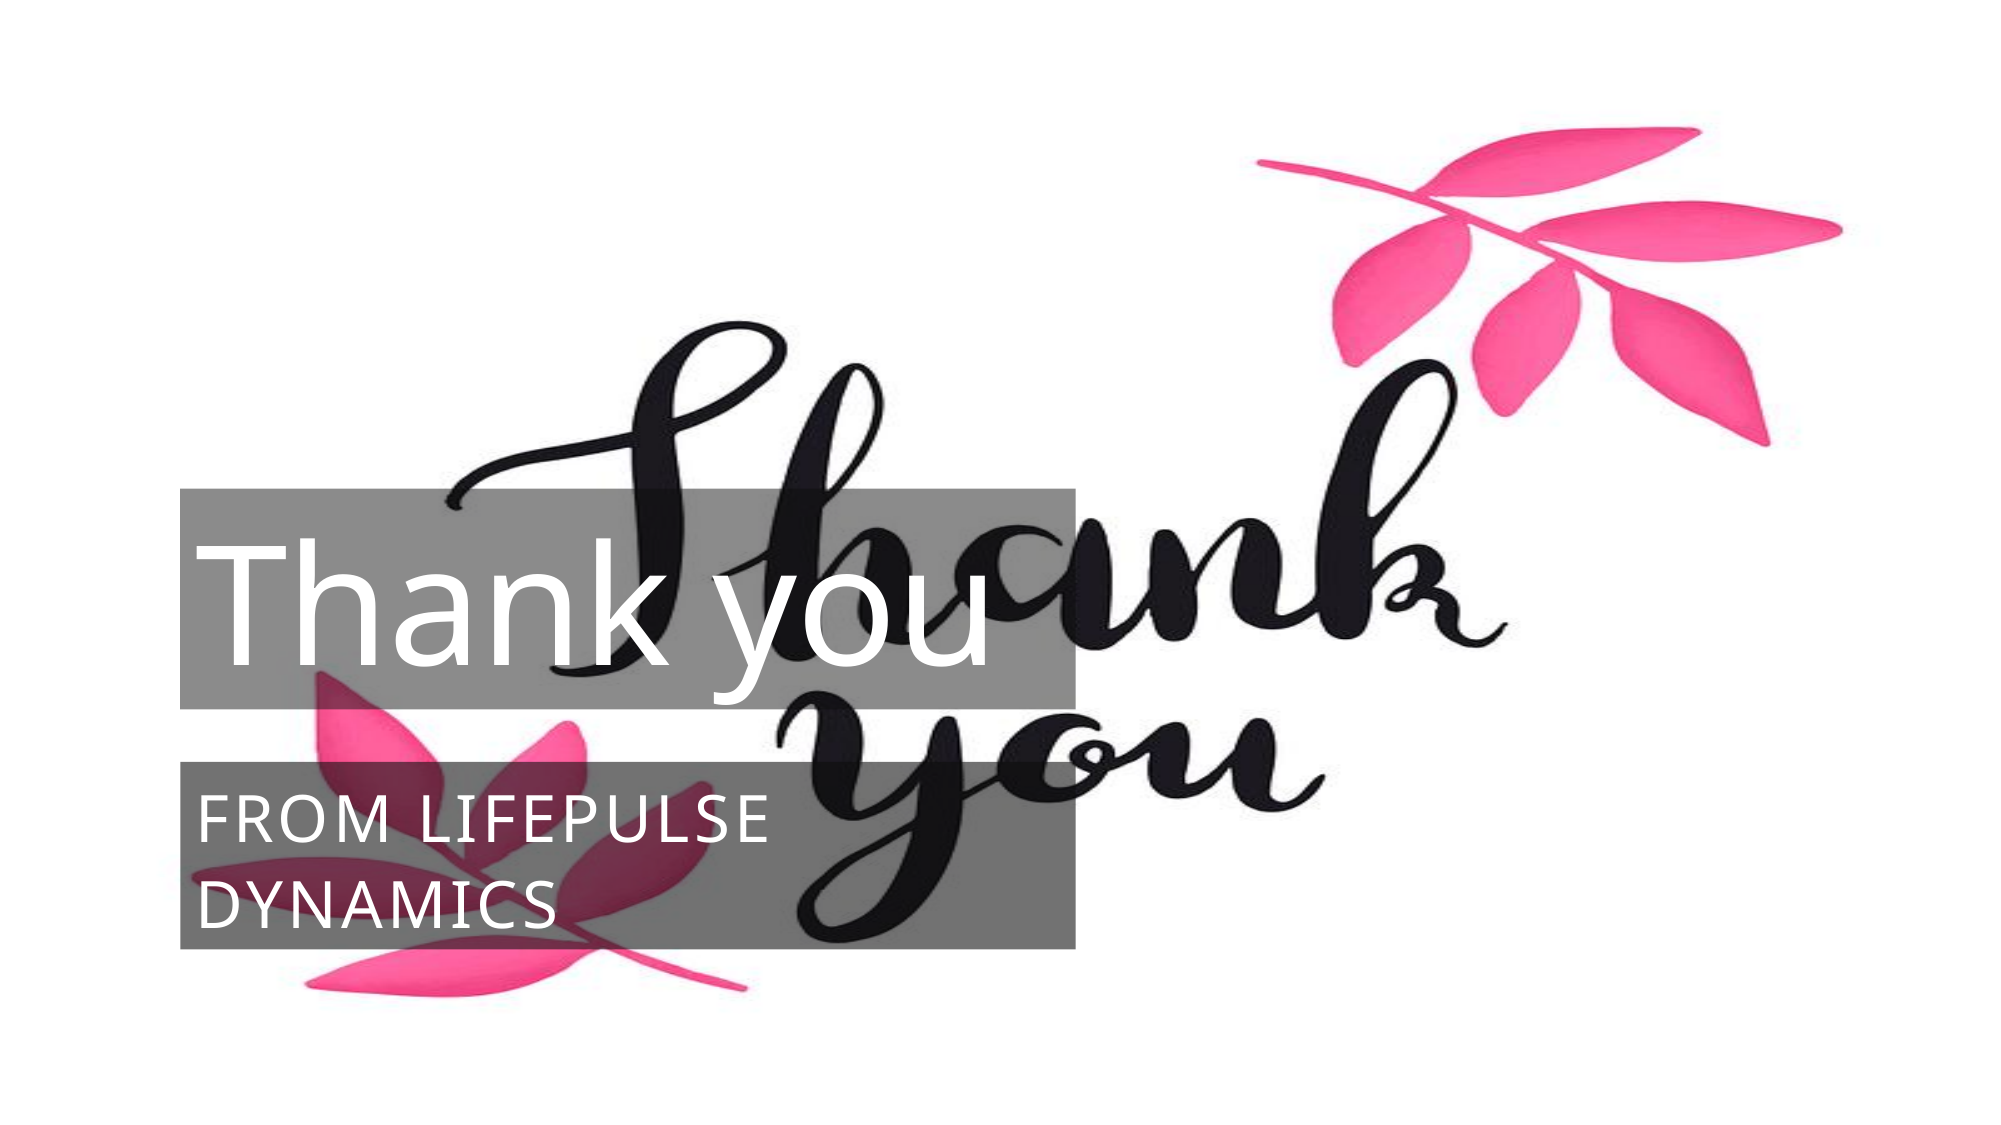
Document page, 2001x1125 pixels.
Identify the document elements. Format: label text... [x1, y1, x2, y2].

title Thank you [180, 488, 1076, 710]
subtitle From LifePulse dynamics [180, 761, 1076, 950]
